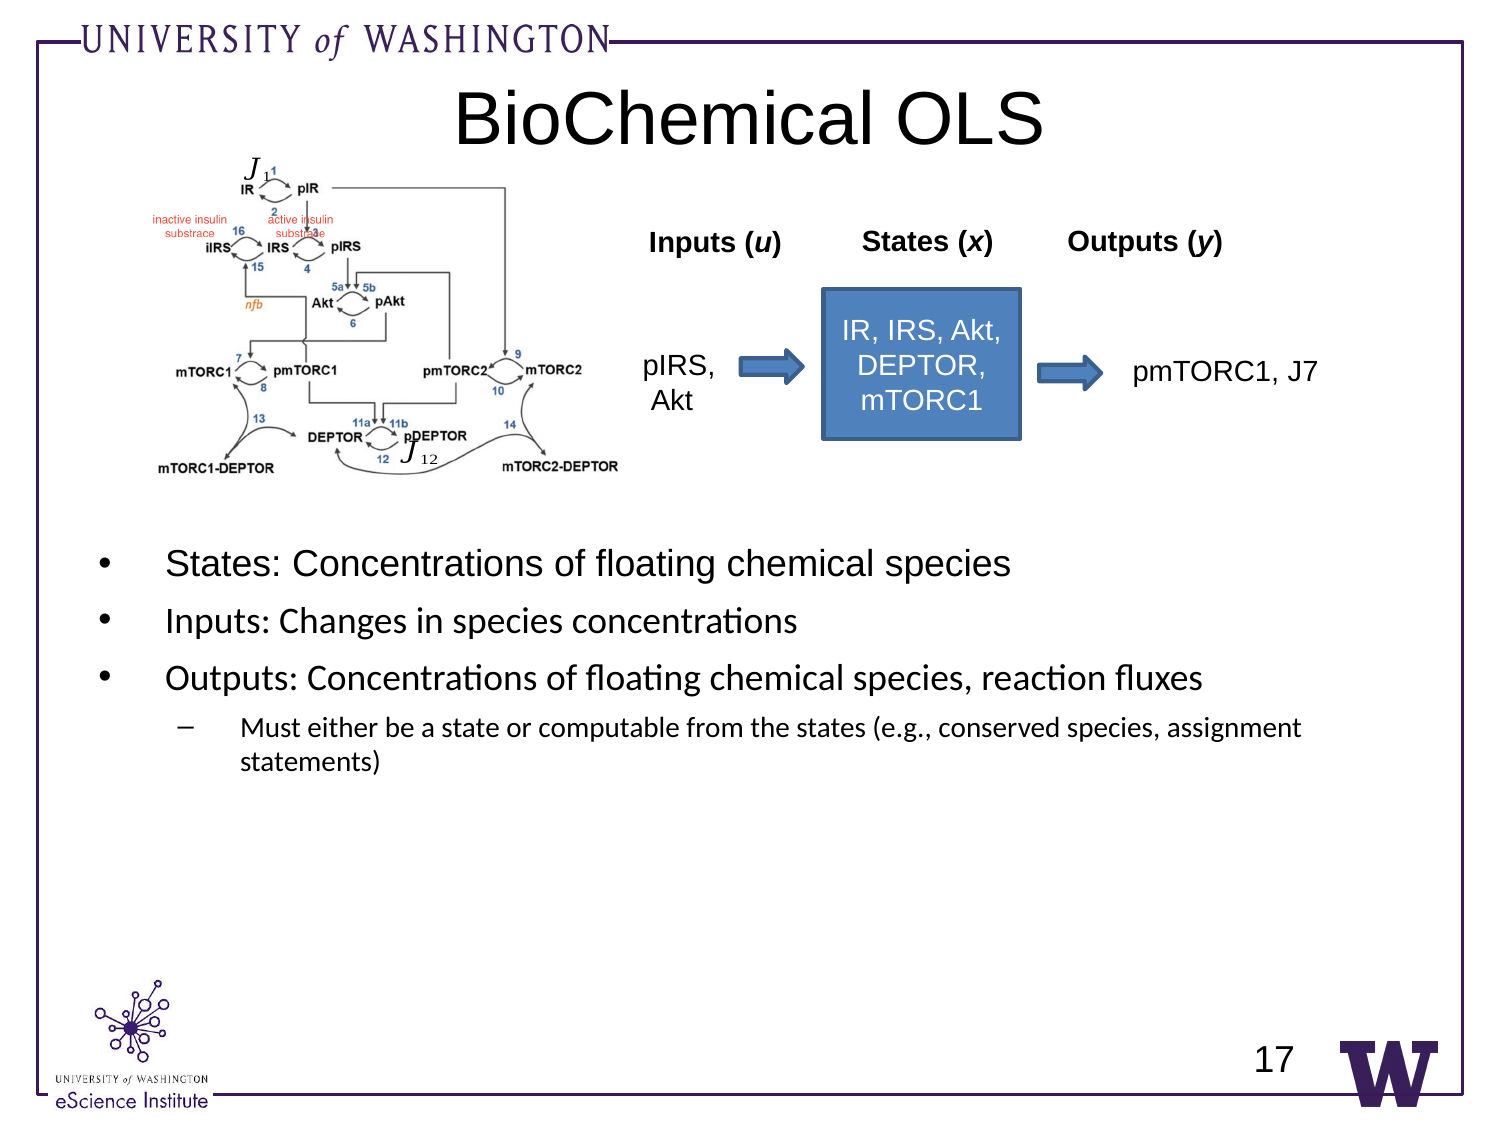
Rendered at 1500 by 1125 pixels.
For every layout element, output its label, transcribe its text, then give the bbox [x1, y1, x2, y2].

title BioChemical OLS [75, 62, 1425, 200]
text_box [633, 214, 1335, 440]
picture [81, 24, 609, 61]
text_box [135, 138, 628, 498]
picture [1340, 1096, 1438, 1107]
picture [48, 978, 213, 1113]
slide_number 17 [1238, 1027, 1350, 1088]
list States: Concentrations of floating chemical species Inputs: Changes in species concentrations Outputs: Concentrations of floating chemical species, reaction fluxes Must either be a state or computable from the states (e.g., conserved species, assignment statements) [75, 531, 1425, 1032]
picture [1340, 1041, 1438, 1093]
